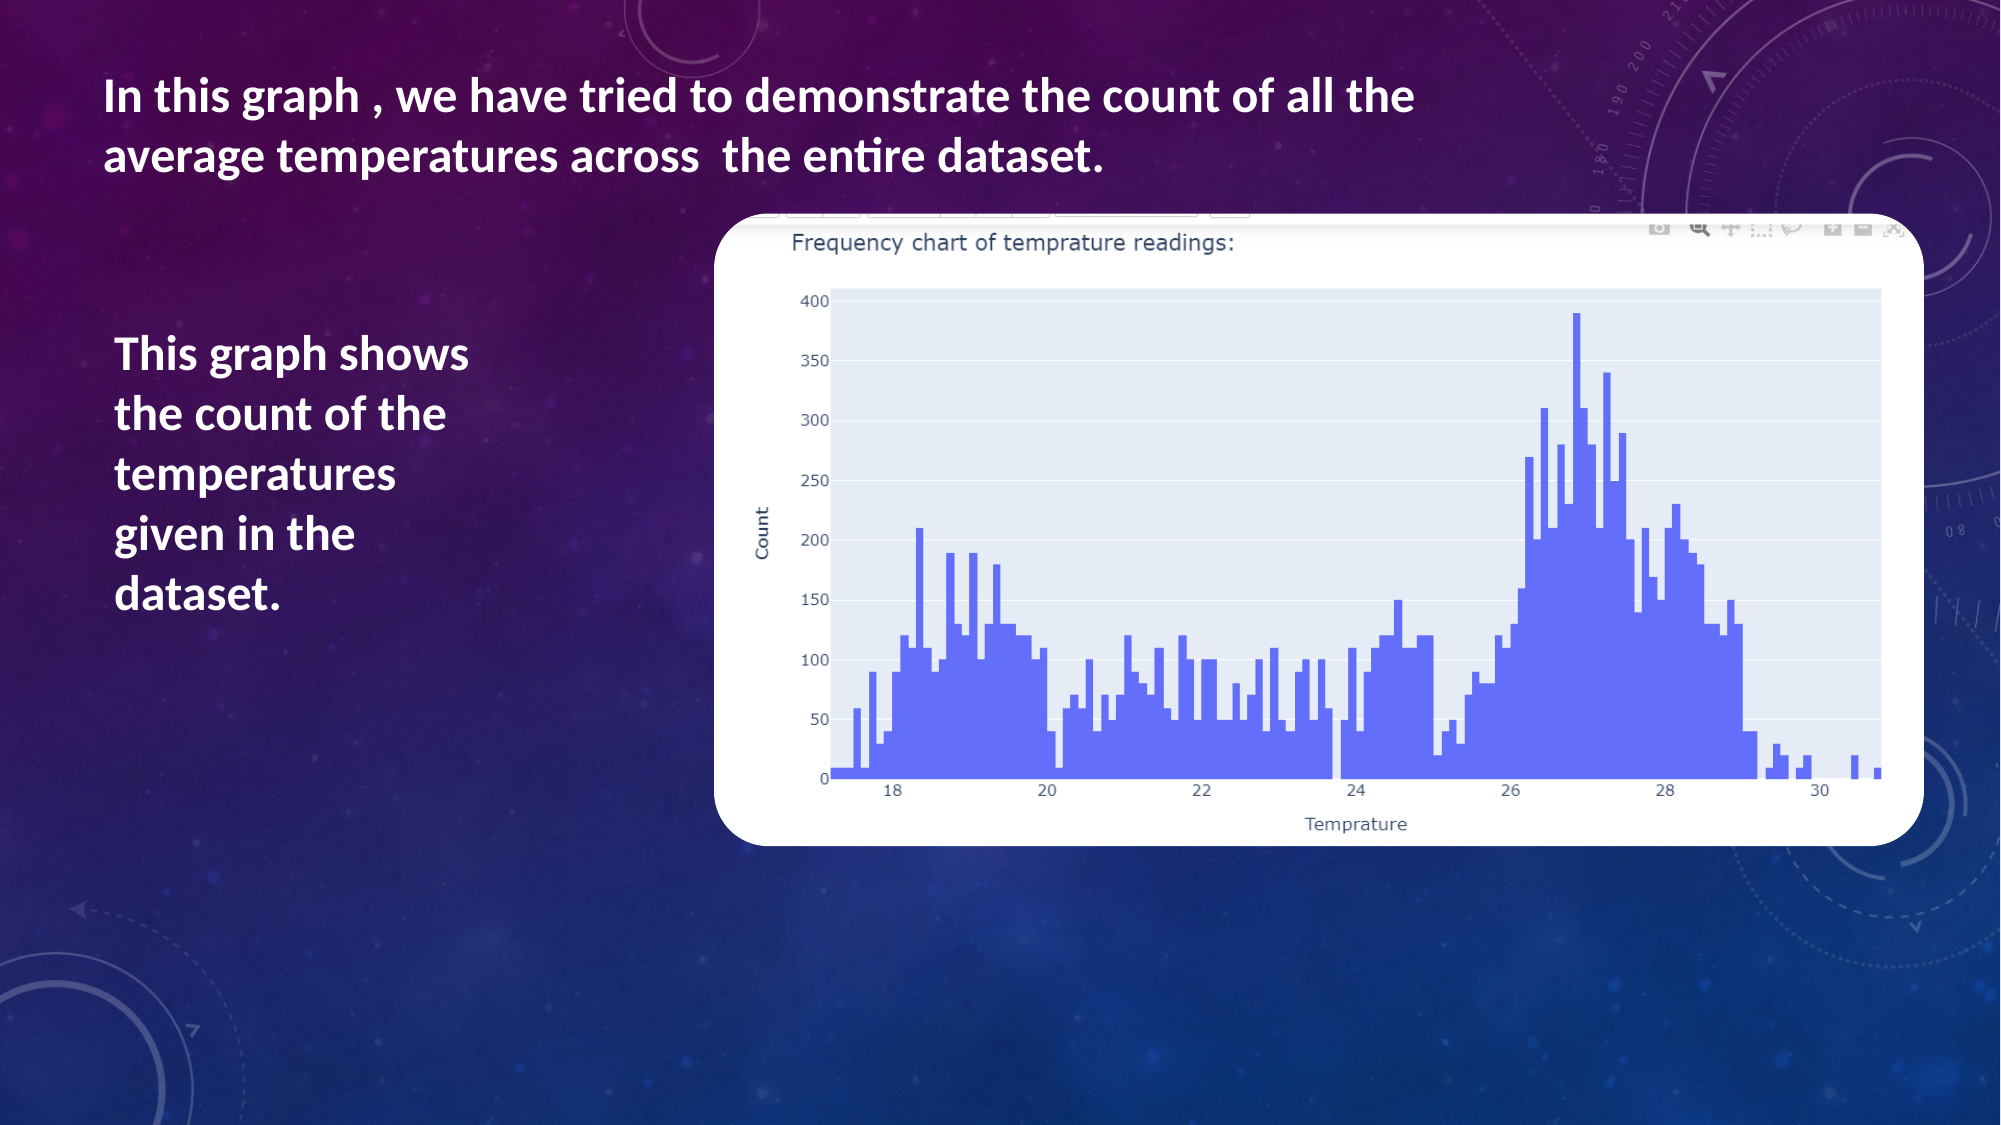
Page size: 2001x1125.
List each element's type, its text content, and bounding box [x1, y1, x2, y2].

text_box This graph shows the count of the temperatures given in the dataset. [99, 312, 530, 628]
text_box In this graph , we have tried to demonstrate the count of all the average temperatures across the entire dataset. [88, 55, 1593, 191]
picture [0, 0, 2001, 1125]
